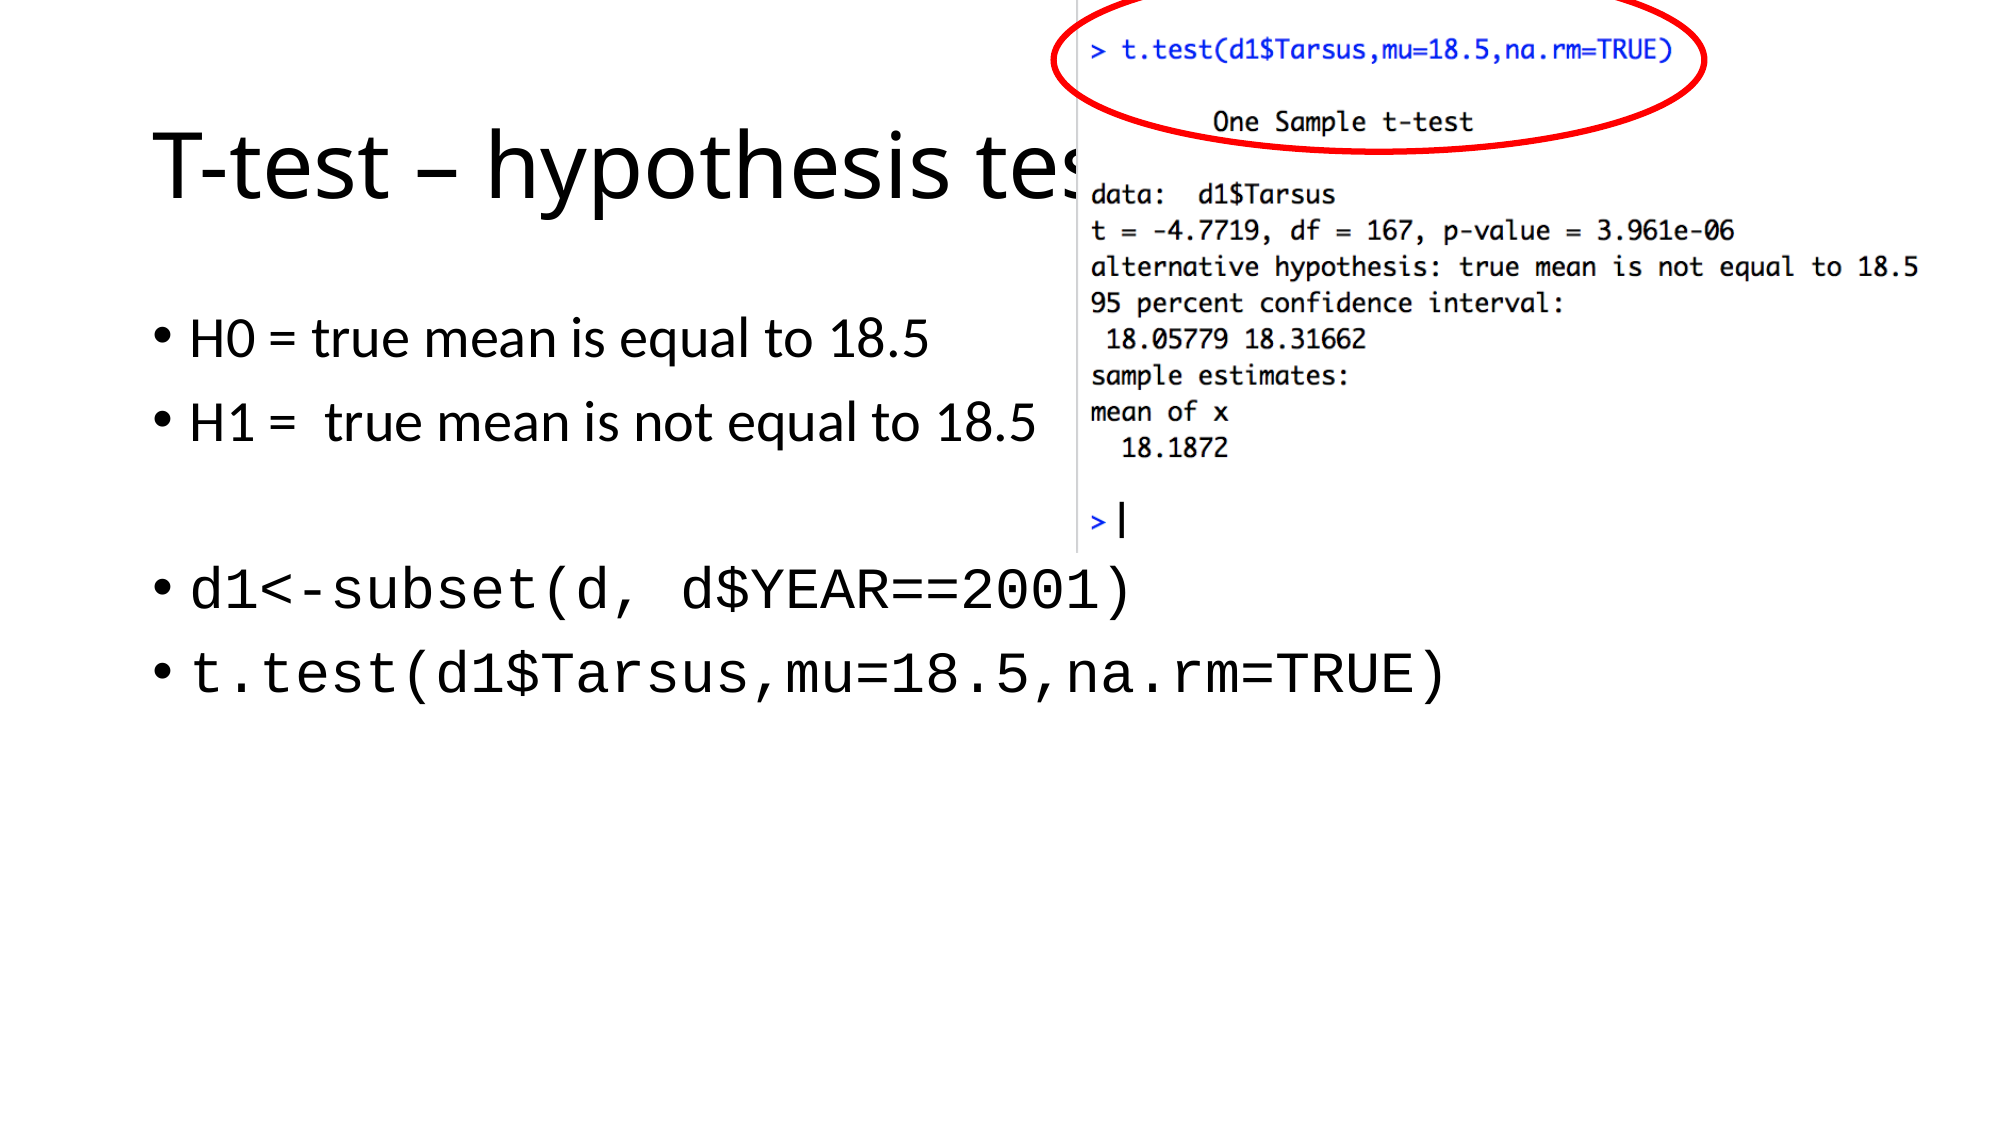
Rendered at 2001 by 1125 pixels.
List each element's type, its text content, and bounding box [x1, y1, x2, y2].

title T-test – hypothesis testing [137, 59, 1076, 278]
picture [1076, 0, 2000, 554]
list H0 = true mean is equal to 18.5 H1 = true mean is not equal to 18.5 d1<-subset(d, d$YEAR==2001) t.test(d1$Tarsus,mu=18.5,na.rm=TRUE) [137, 299, 1970, 1014]
text_box [1052, 25, 1076, 95]
